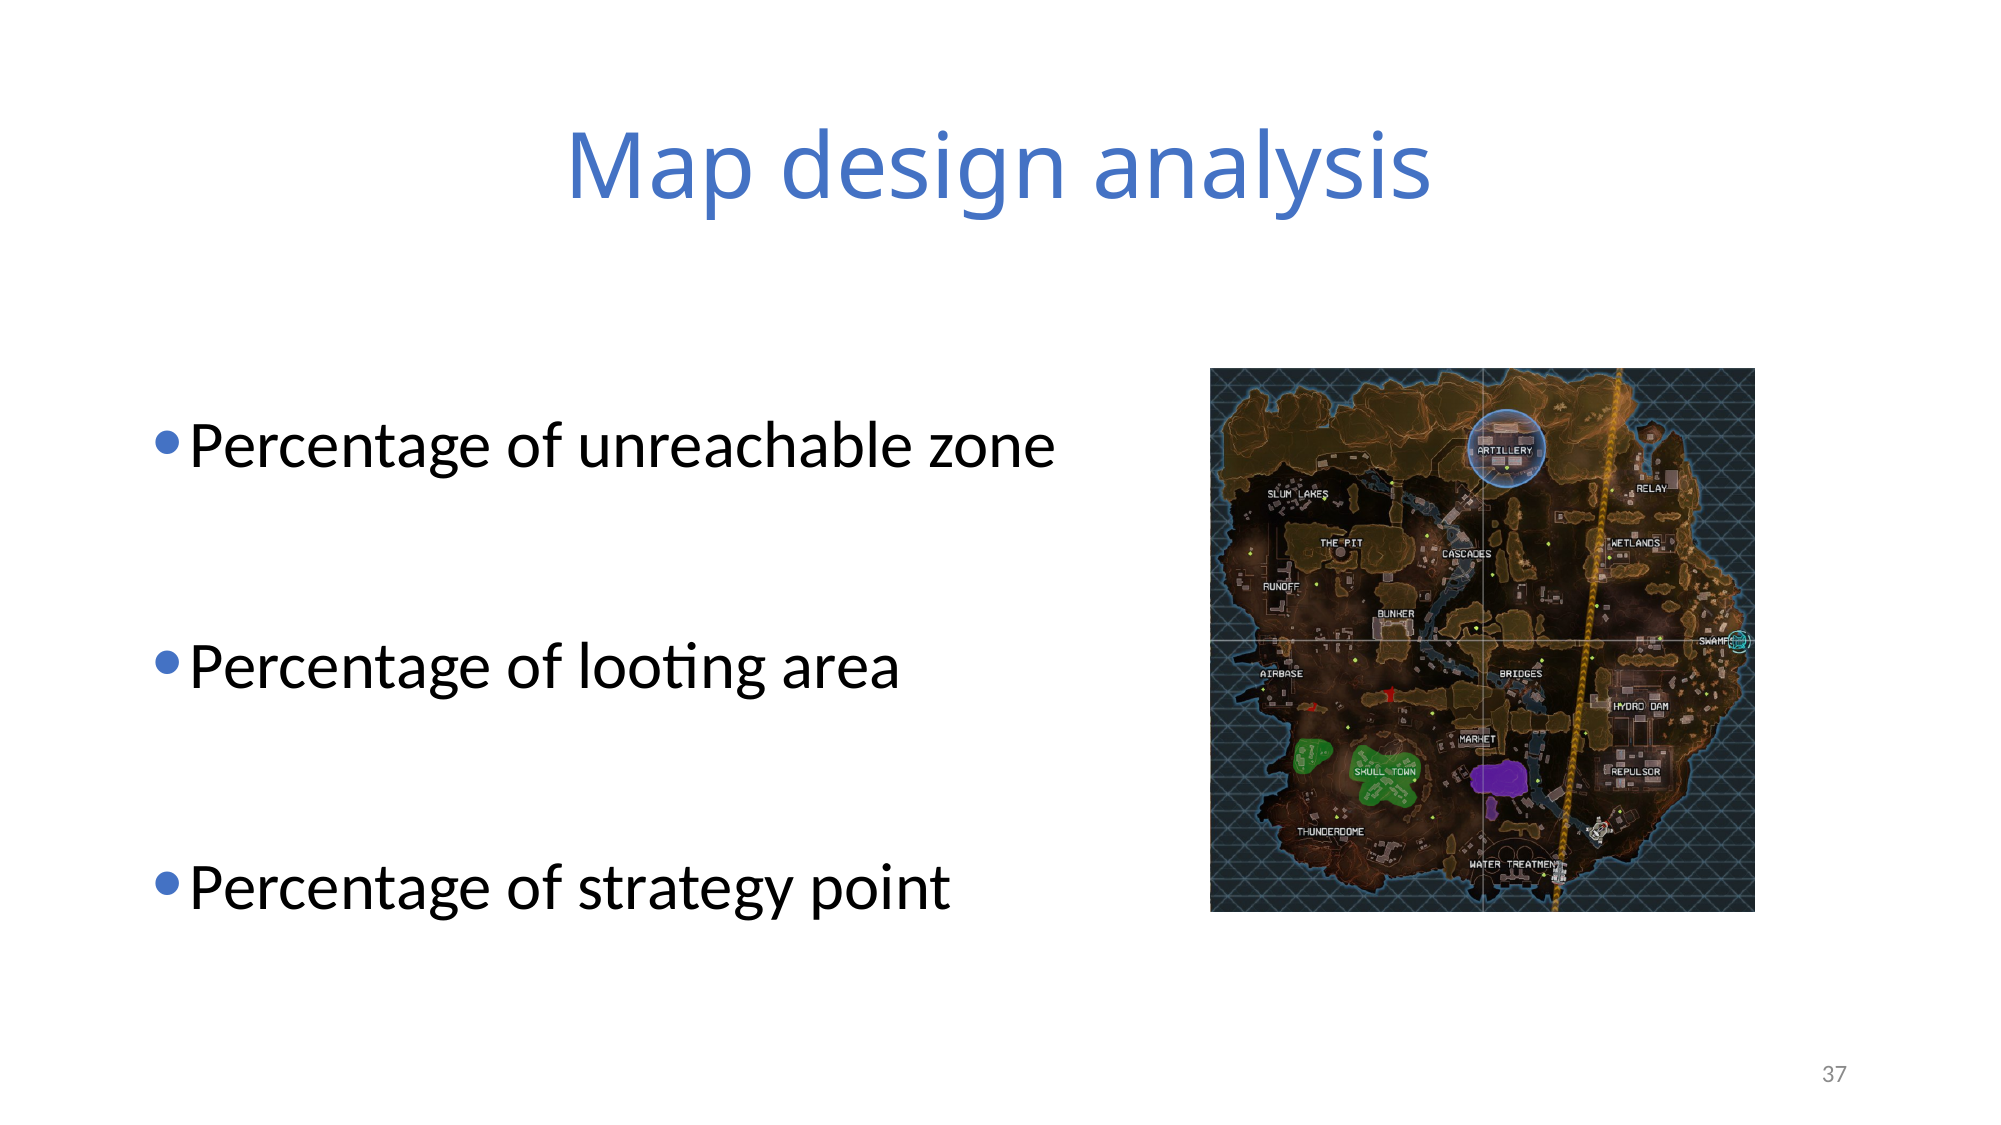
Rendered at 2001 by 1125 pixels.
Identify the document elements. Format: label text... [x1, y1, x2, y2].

picture [1210, 368, 1755, 912]
title Map design analysis [137, 59, 1863, 278]
slide_number 37 [1412, 1042, 1863, 1103]
list Percentage of unreachable zone Percentage of looting area Percentage of strategy point [137, 278, 1863, 988]
